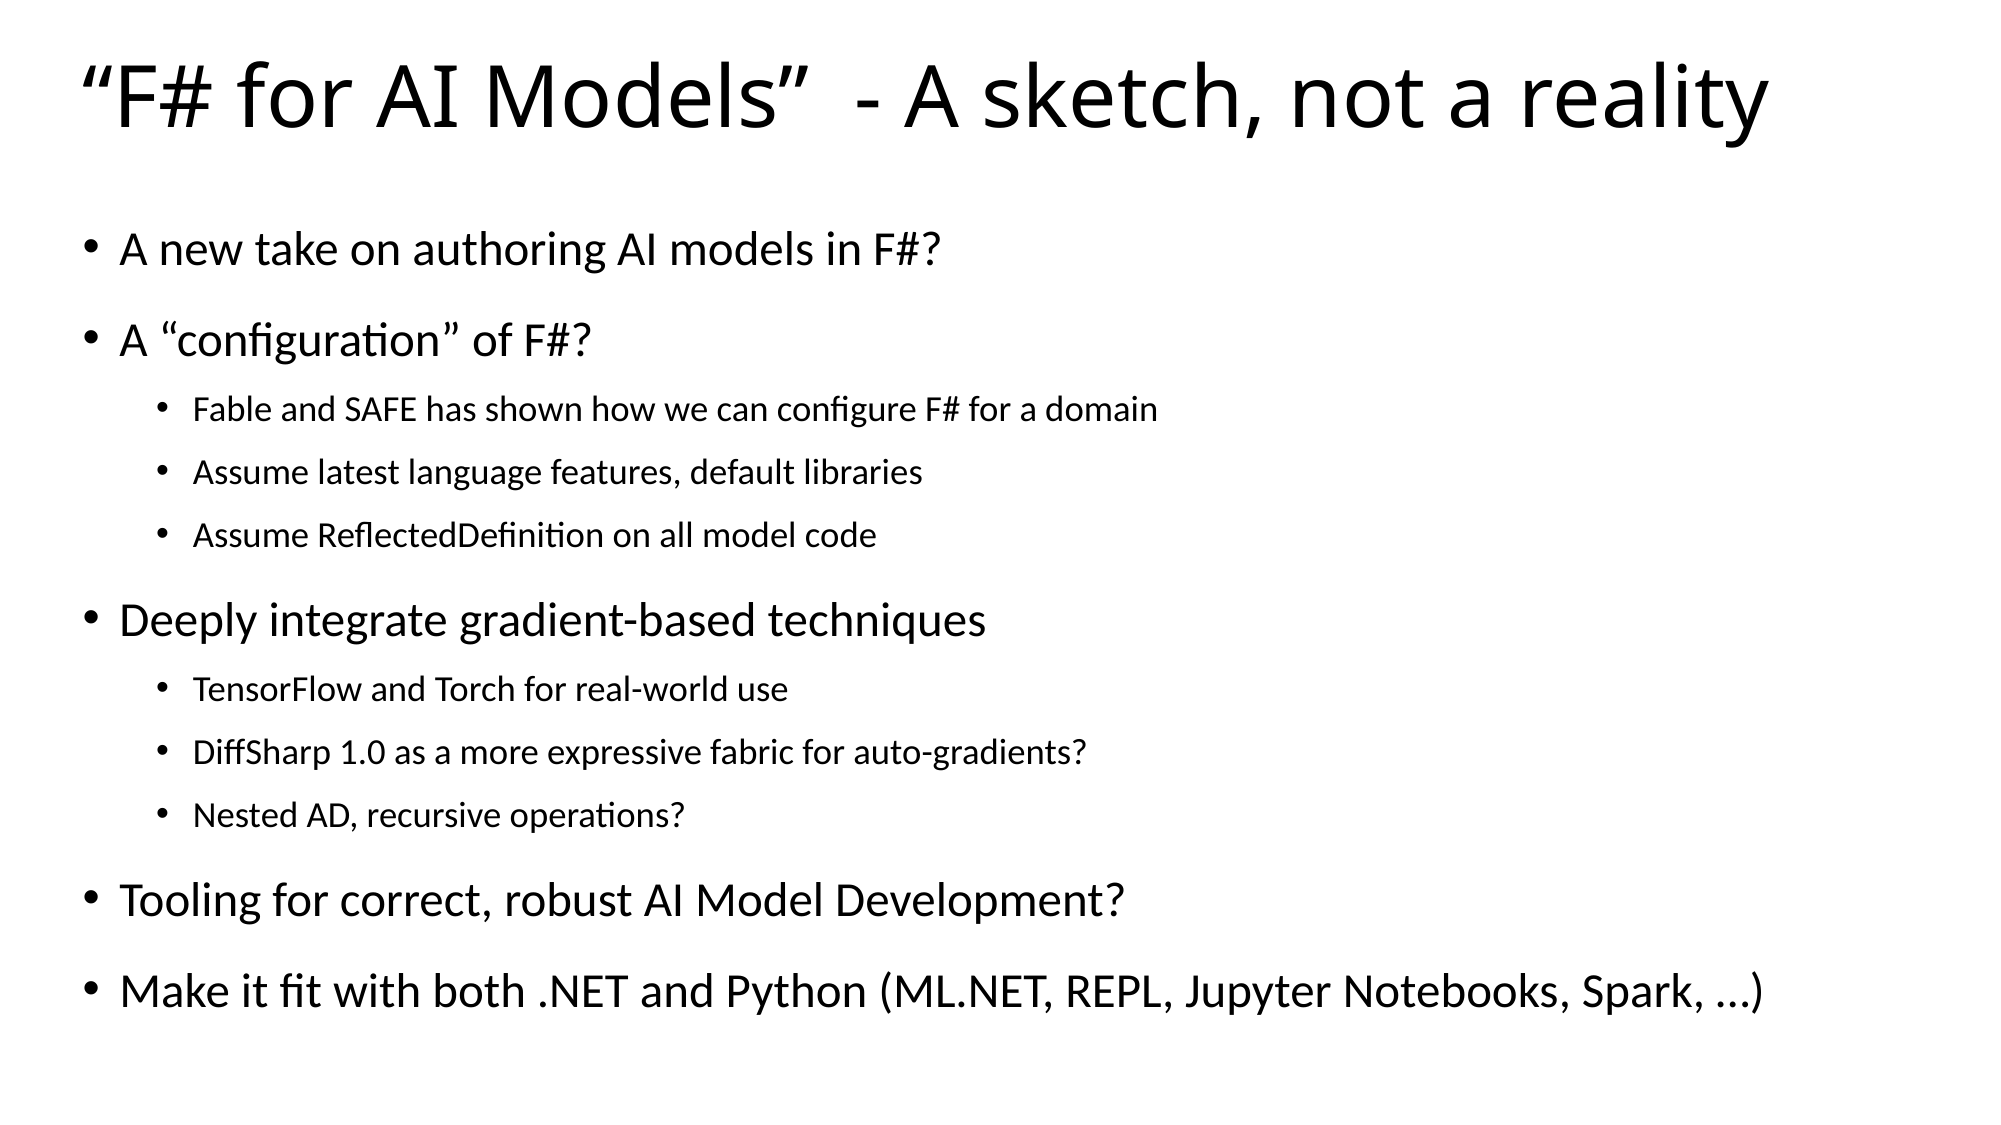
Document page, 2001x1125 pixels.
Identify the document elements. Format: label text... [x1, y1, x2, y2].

title “F# for AI Models” - A sketch, not a reality [67, 33, 1793, 165]
list A new take on authoring AI models in F#? A “configuration” of F#? Fable and SAFE has shown how we can configure F# for a domain Assume latest language features, default libraries Assume ReflectedDefinition on all model code Deeply integrate gradient-based techniques TensorFlow and Torch for real-world use DiffSharp 1.0 as a more expressive fabric for auto-gradients? Nested AD, recursive operations? Tooling for correct, robust AI Model Development? Make it fit with both .NET and Python (ML.NET, REPL, Jupyter Notebooks, Spark, …) [67, 197, 1949, 1026]
